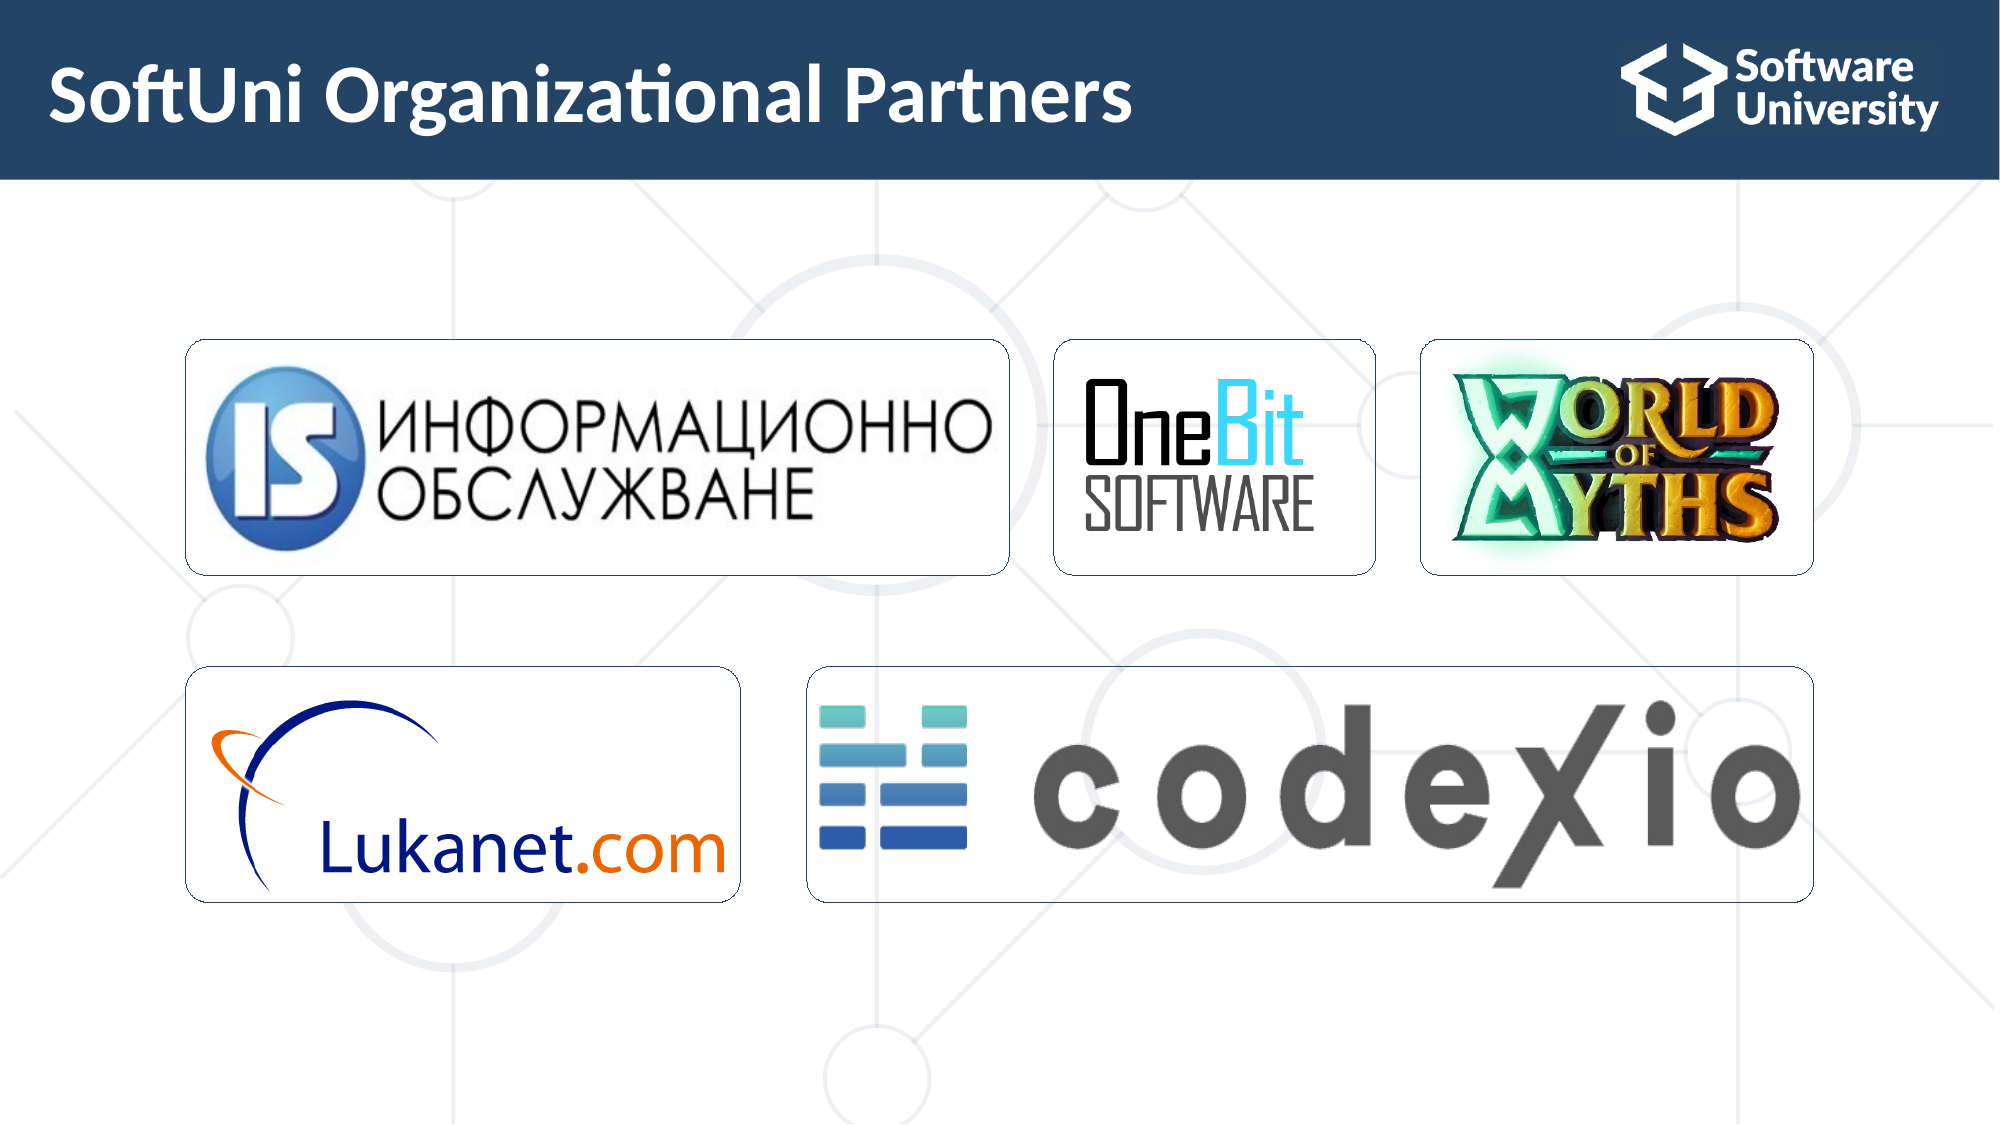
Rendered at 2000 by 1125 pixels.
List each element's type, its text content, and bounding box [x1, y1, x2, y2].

title SoftUni Organizational Partners [31, 16, 1591, 162]
picture [1621, 43, 1939, 136]
picture [1420, 338, 1815, 576]
picture [1053, 338, 1377, 576]
picture [806, 666, 1815, 903]
picture [185, 666, 741, 903]
picture [185, 338, 1010, 576]
